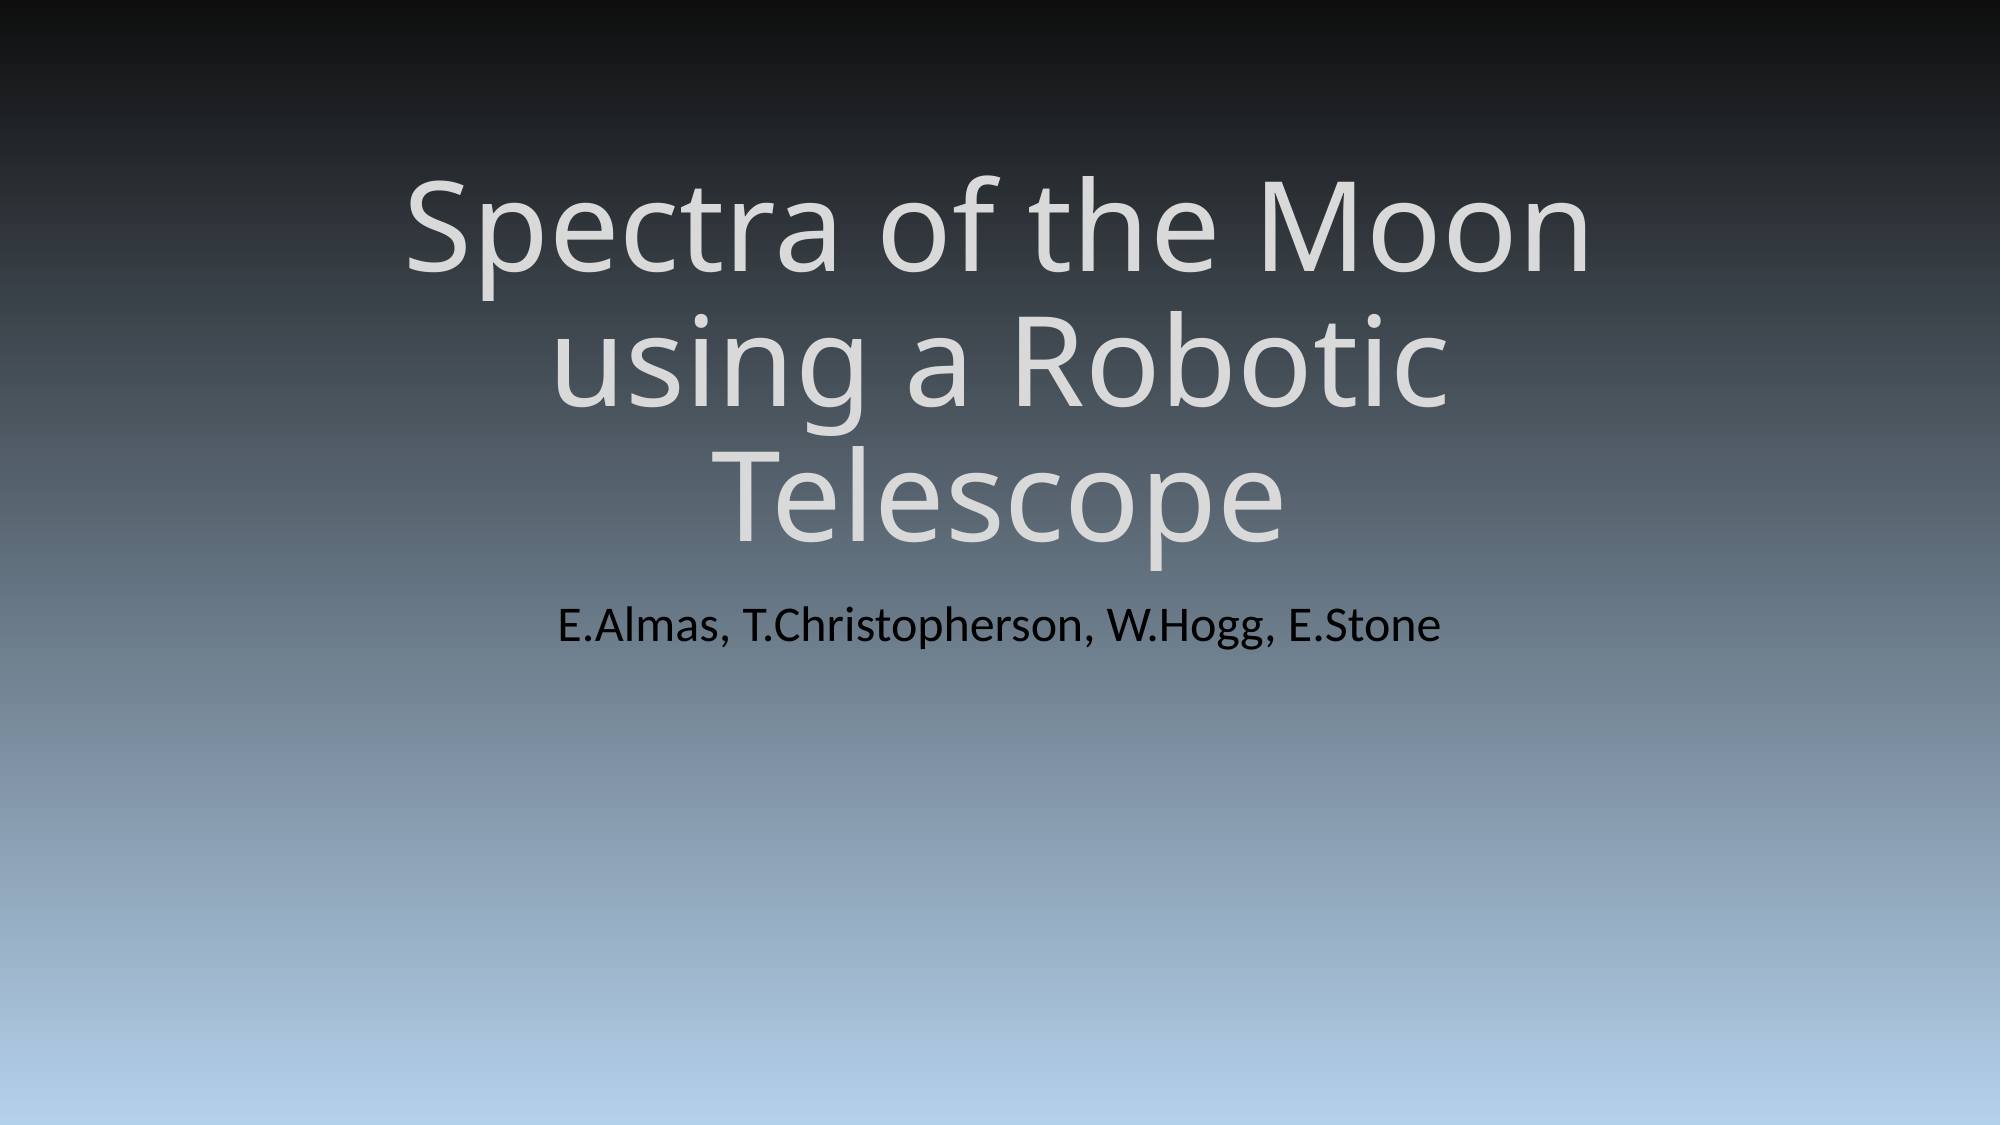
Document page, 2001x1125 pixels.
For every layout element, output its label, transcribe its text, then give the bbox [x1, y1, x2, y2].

title Spectra of the Moon using a Robotic Telescope [249, 184, 1750, 576]
subtitle E.Almas, T.Christopherson, W.Hogg, E.Stone [249, 590, 1750, 863]
